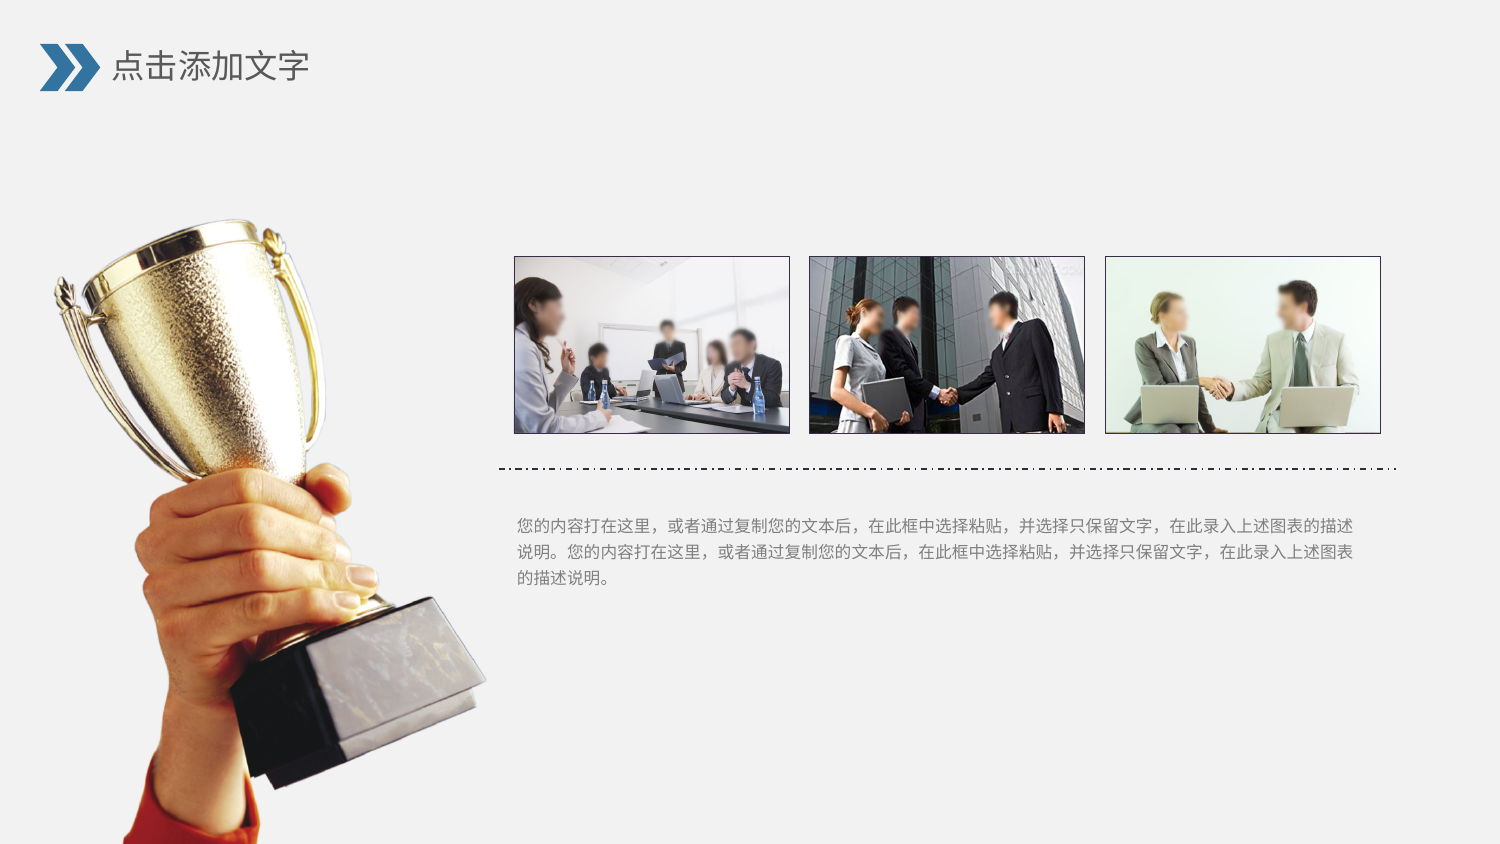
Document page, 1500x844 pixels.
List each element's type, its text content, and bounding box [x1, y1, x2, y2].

picture [53, 218, 487, 844]
text_box [513, 256, 789, 434]
text_box [809, 256, 1085, 434]
text_box 您的内容打在这里，或者通过复制您的文本后，在此框中选择粘贴，并选择只保留文字，在此录入上述图表的描述说明。您的内容打在这里，或者通过复制您的文本后，在此框中选择粘贴，并选择只保留文字，在此录入上述图表的描述说明。 [501, 502, 1384, 632]
text_box [1105, 256, 1381, 434]
